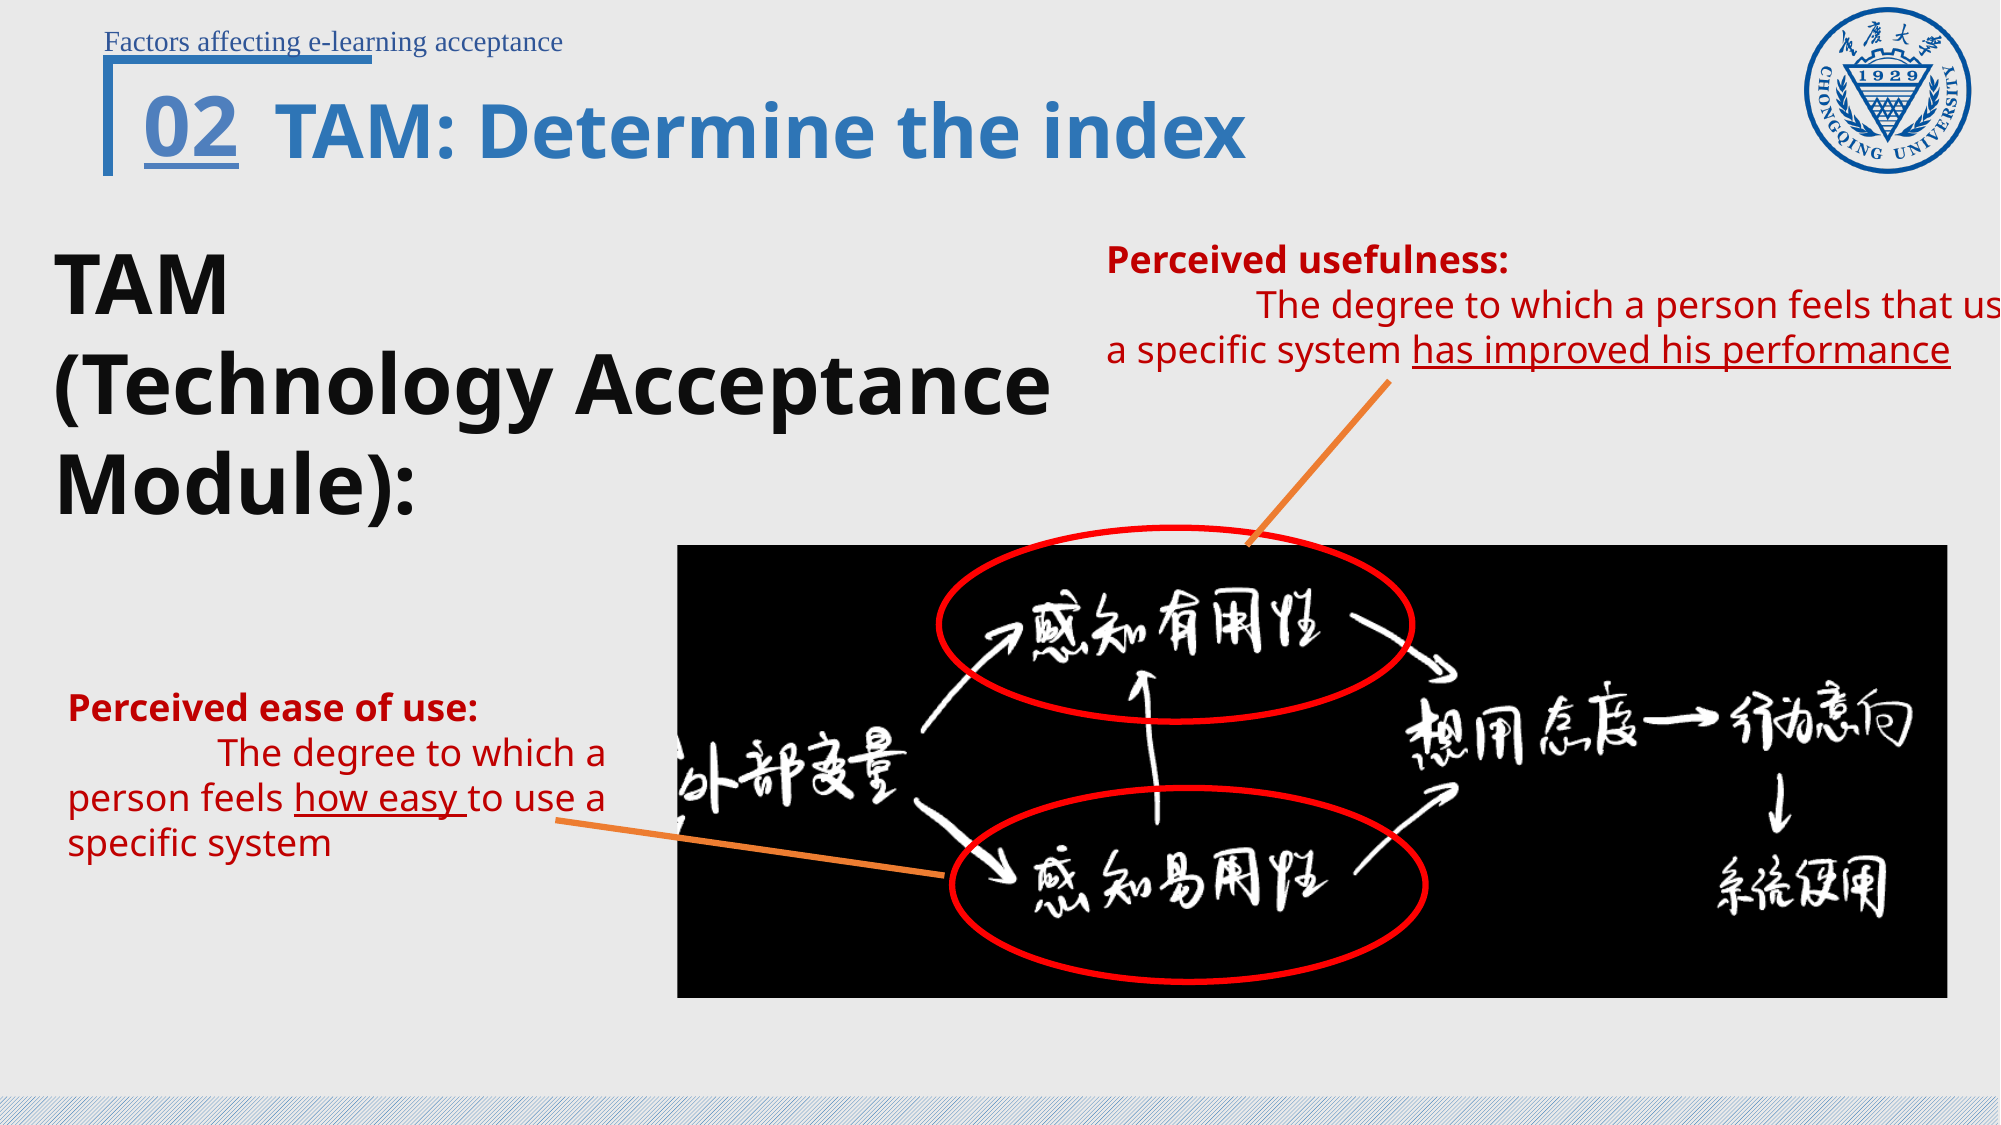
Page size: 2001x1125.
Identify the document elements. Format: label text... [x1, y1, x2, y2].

text_box Factors affecting e-learning acceptance [88, 15, 1092, 65]
picture [677, 545, 1948, 998]
picture [1796, 0, 1978, 182]
text_box TAM (Technology Acceptance Module): [38, 223, 1073, 539]
text_box [1036, 526, 1246, 545]
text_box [555, 820, 945, 876]
text_box TAM: Determine the index [259, 75, 1572, 271]
text_box 02 [128, 66, 271, 181]
text_box Perceived usefulness: The degree to which a person feels that using a specific system has improved his performance [1091, 228, 2000, 469]
text_box Perceived ease of use: The degree to which a person feels how easy to use a specific system [52, 676, 632, 961]
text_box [1246, 380, 1390, 546]
